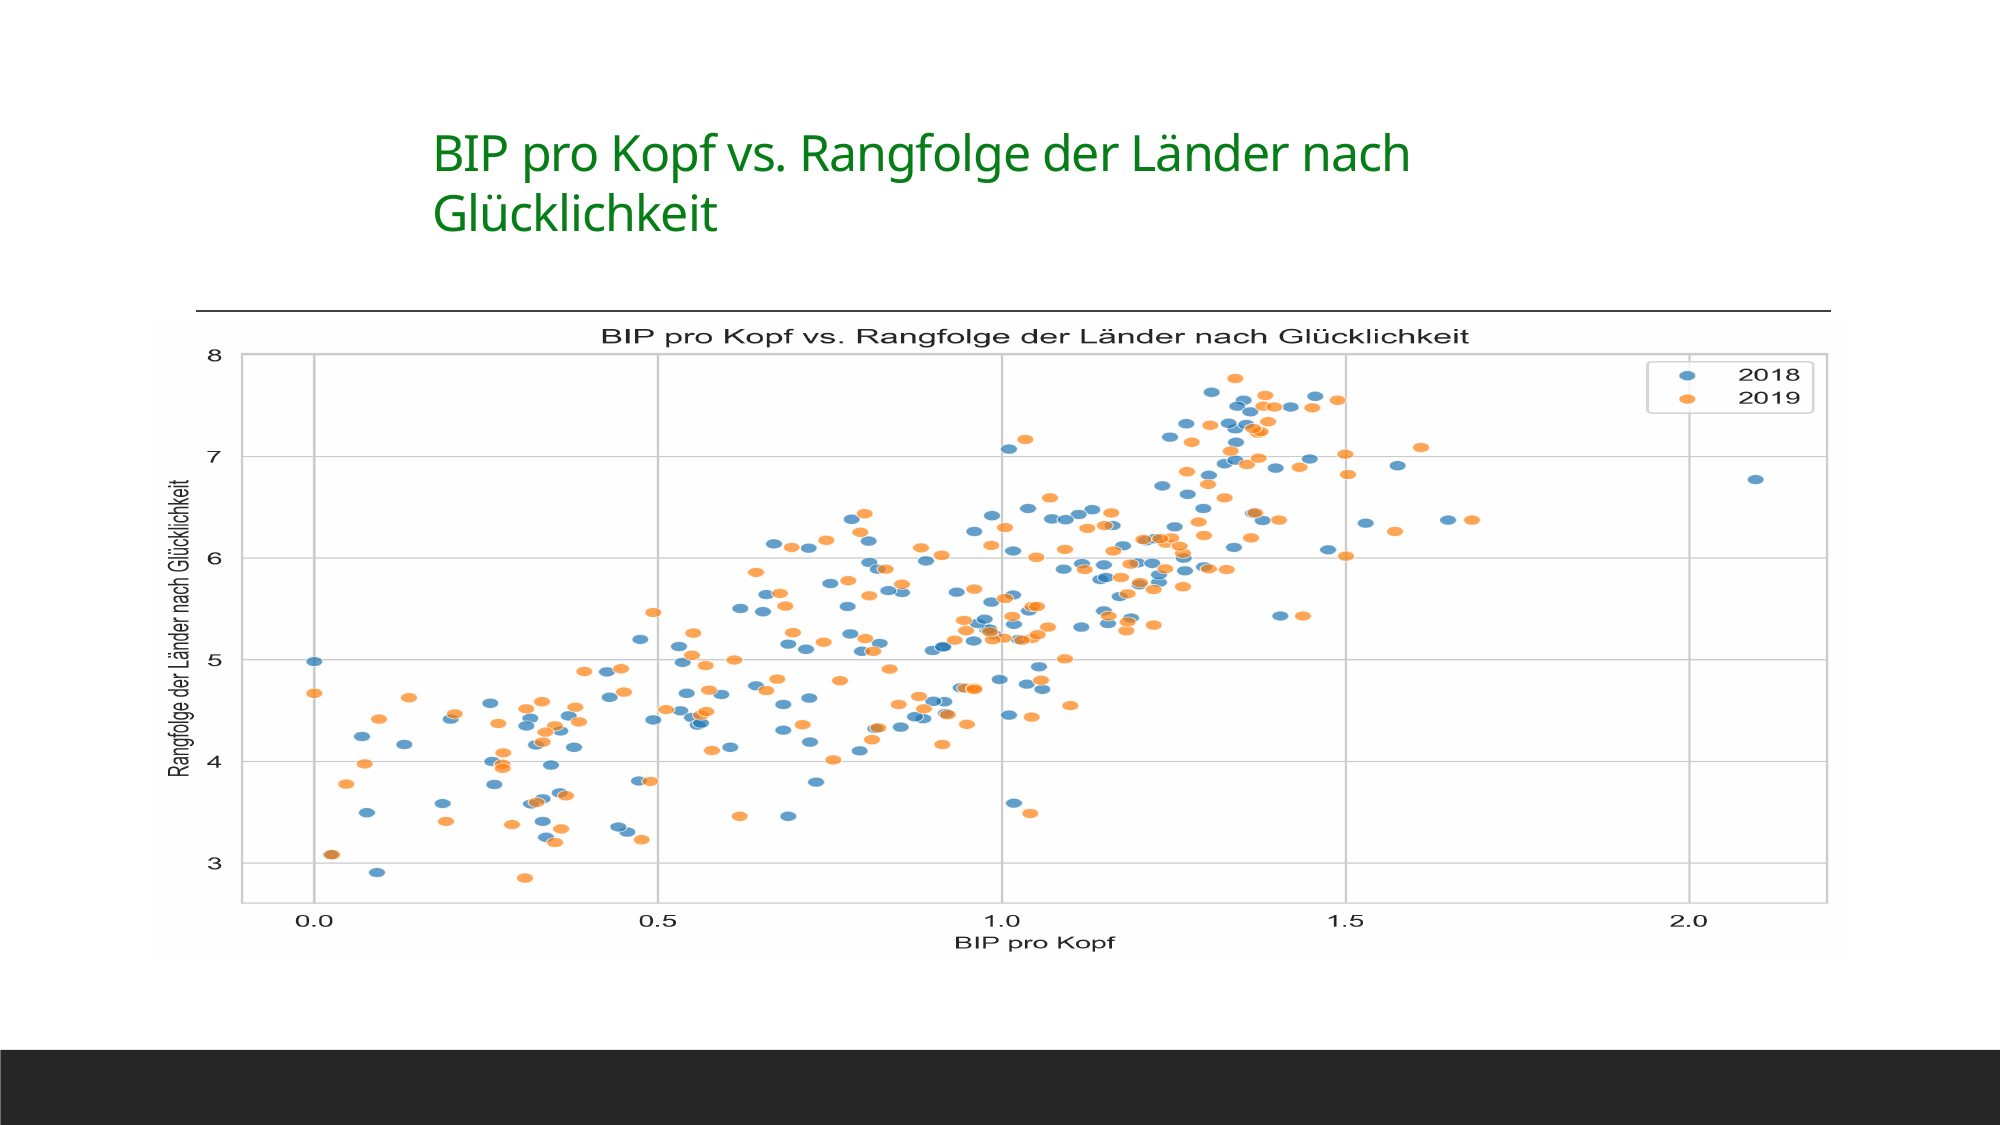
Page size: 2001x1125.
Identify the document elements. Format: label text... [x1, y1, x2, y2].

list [147, 316, 1848, 964]
title BIP pro Kopf vs. Rangfolge der Länder nach Glücklichkeit [417, 80, 1677, 283]
